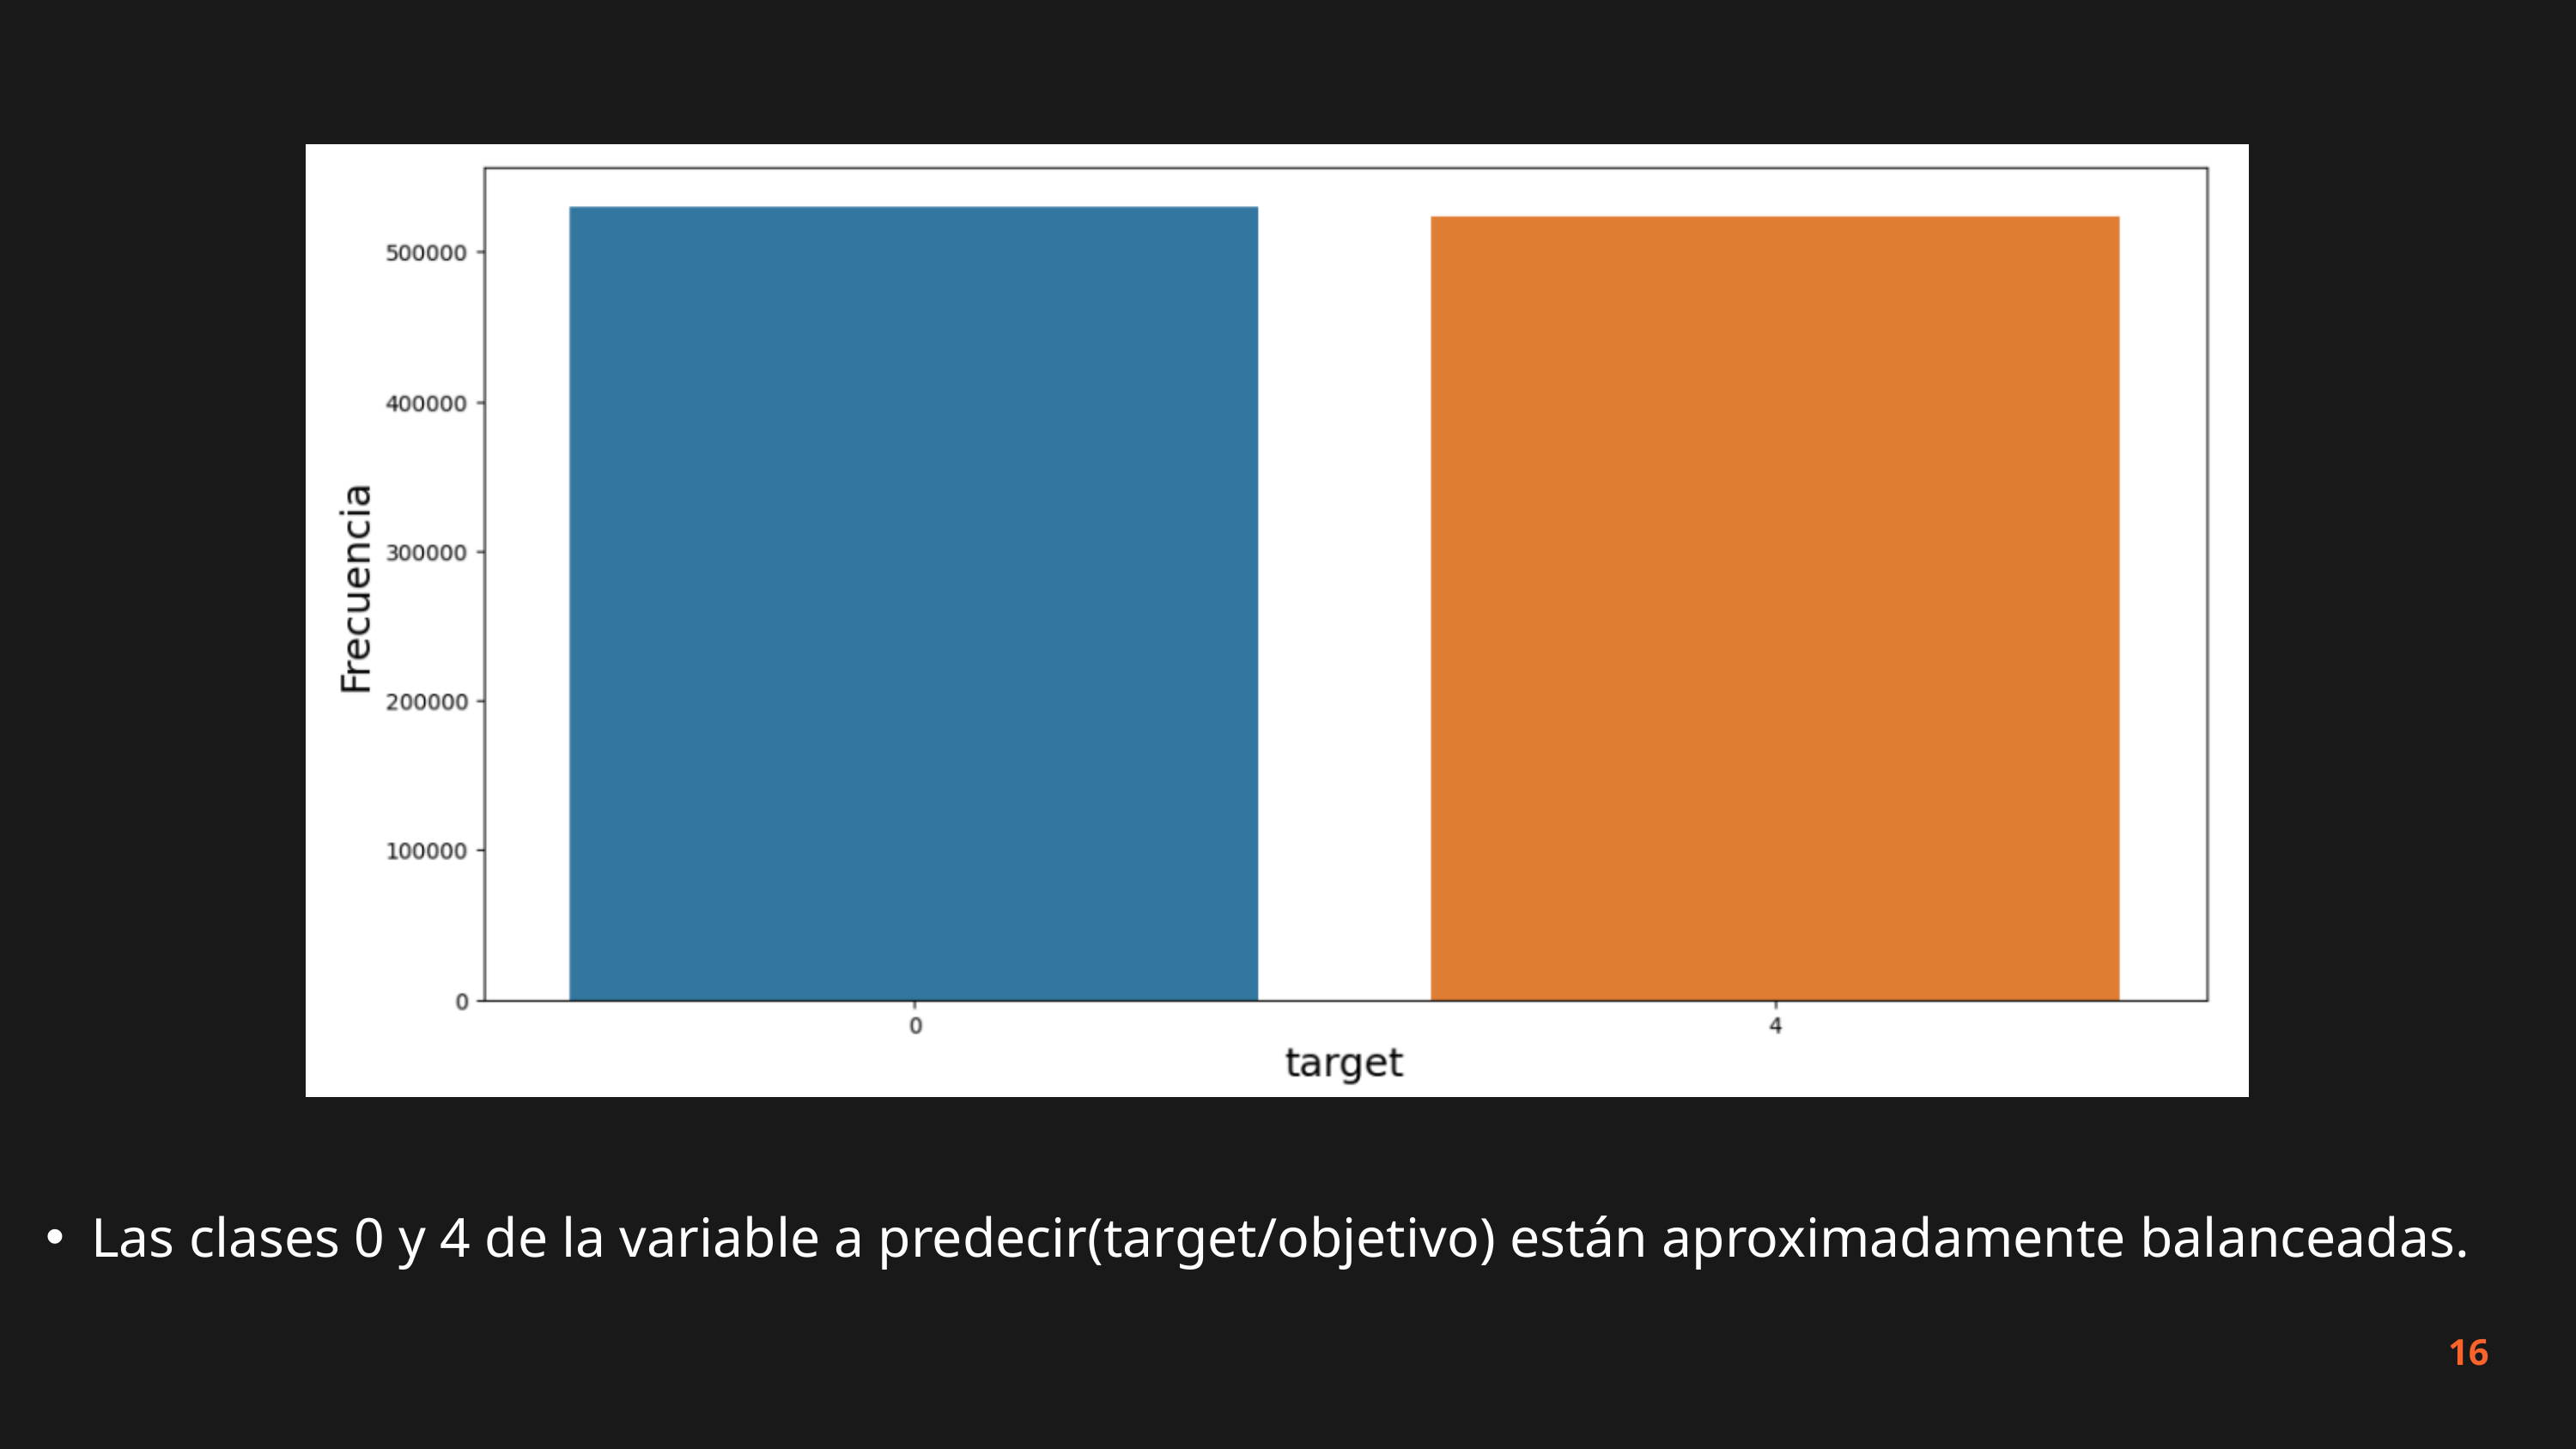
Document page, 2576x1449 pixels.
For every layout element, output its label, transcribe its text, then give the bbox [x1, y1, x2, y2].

text_box Las clases 0 y 4 de la variable a predecir(target/objetivo) están aproximadamente balanceadas. [0, 1197, 2555, 1338]
text_box 16 [2448, 1338, 2489, 1373]
text_box [306, 144, 2249, 1097]
